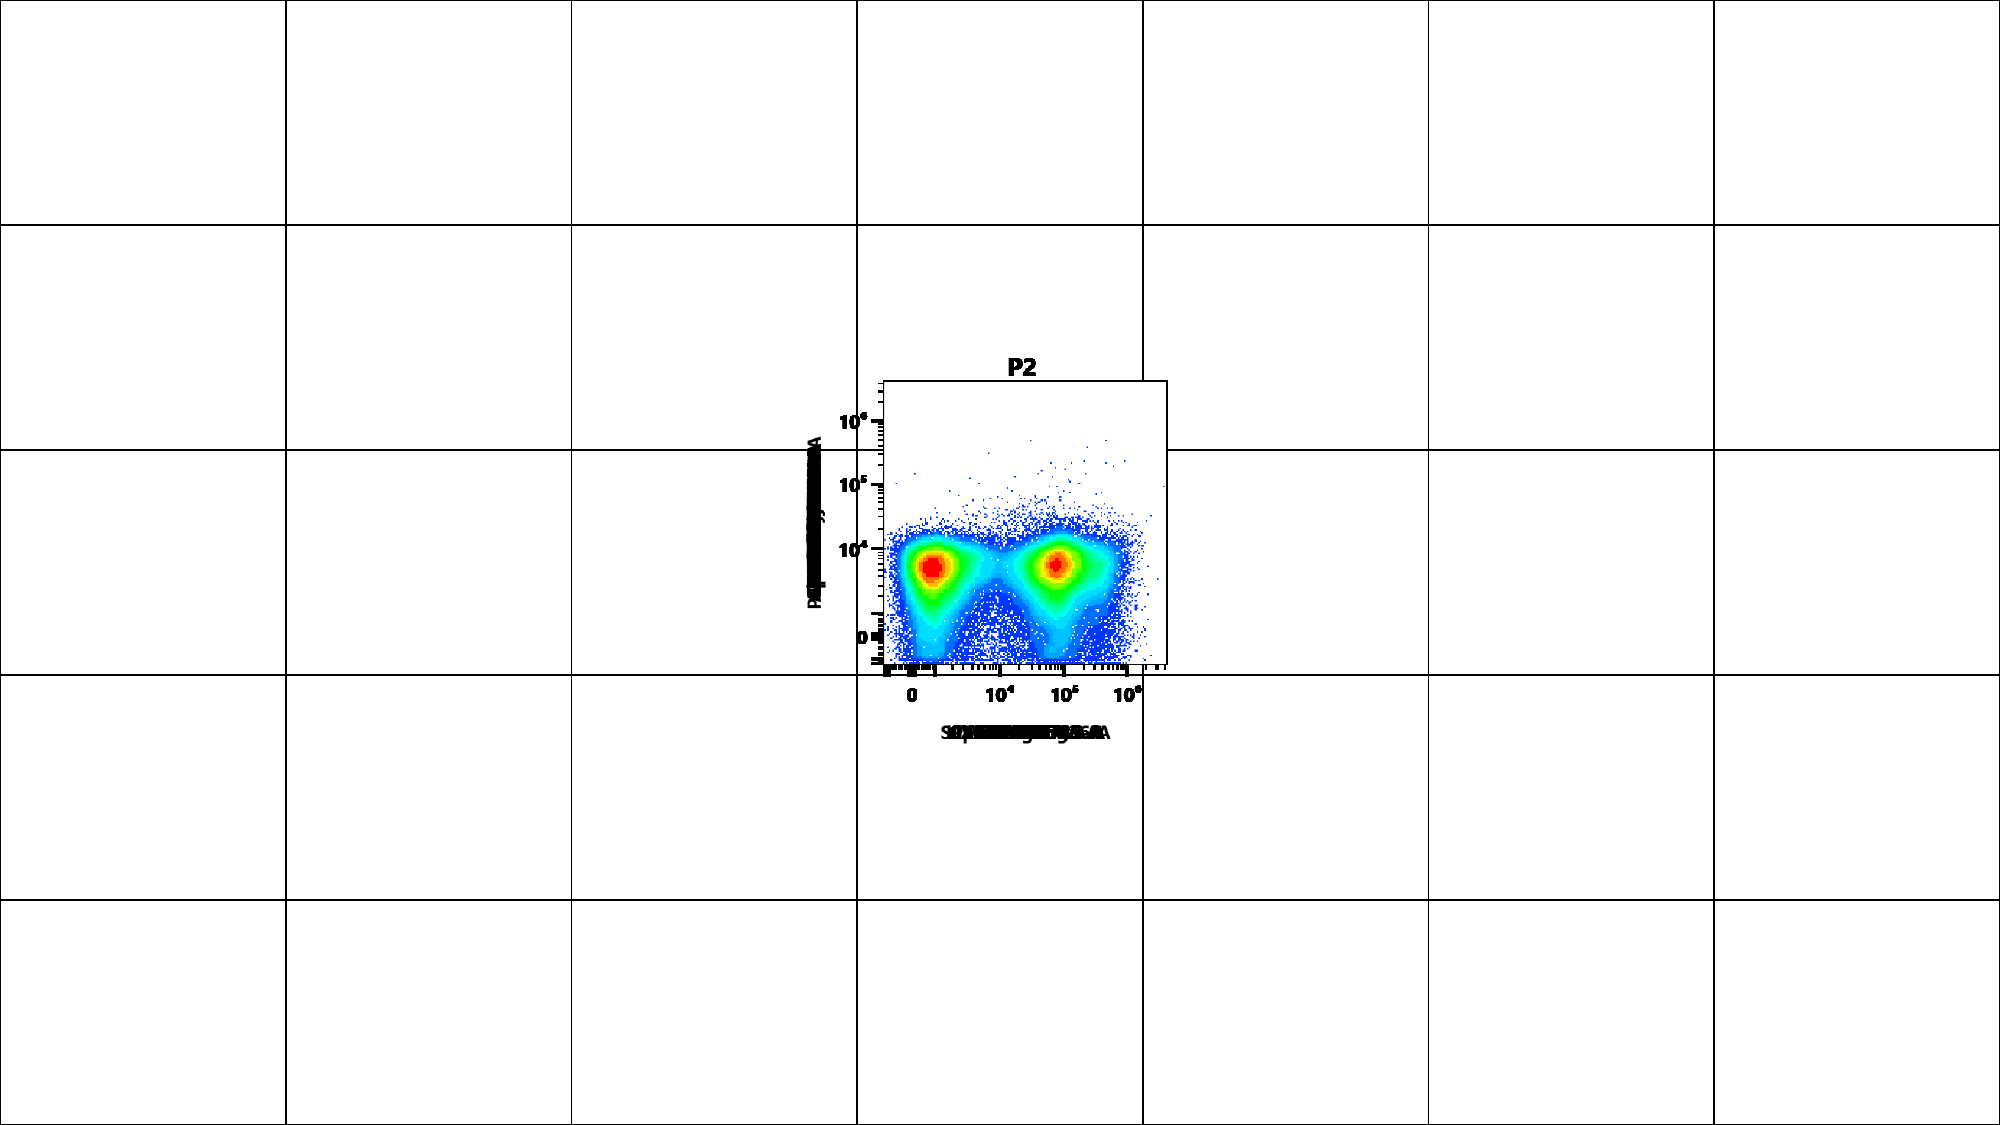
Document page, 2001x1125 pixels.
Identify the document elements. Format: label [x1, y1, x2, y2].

table_header [572, 1, 856, 224]
table_header [858, 1, 1142, 224]
table_header [287, 1, 571, 224]
table_header [1144, 1, 1428, 224]
table_cell [287, 451, 571, 674]
table_cell [1429, 901, 1713, 1124]
table_cell [1, 901, 285, 1124]
table_cell [1144, 901, 1428, 1124]
table_cell [572, 451, 805, 674]
table_header [1715, 1, 1999, 224]
table_header [1, 1, 285, 224]
table_cell [858, 768, 1142, 899]
table_cell [1429, 226, 1713, 449]
table_cell [1715, 226, 1999, 449]
table_cell [1715, 676, 1999, 899]
table_cell [572, 226, 856, 449]
table_cell [572, 901, 856, 1124]
picture [805, 356, 1195, 768]
table_cell [287, 676, 571, 899]
table_cell [1, 451, 285, 674]
table_cell [572, 676, 856, 899]
table_cell [1195, 451, 1428, 674]
table_cell [1429, 676, 1713, 899]
table_cell [1429, 451, 1713, 674]
table_cell [858, 226, 1142, 356]
table_cell [287, 901, 571, 1124]
table_cell [1, 676, 285, 899]
table_cell [858, 901, 1142, 1124]
table_cell [1144, 226, 1428, 449]
table_header [1429, 1, 1713, 224]
table_cell [1, 226, 285, 449]
table_cell [1144, 676, 1428, 899]
table_cell [1715, 901, 1999, 1124]
table_cell [1715, 451, 1999, 674]
table_cell [287, 226, 571, 449]
